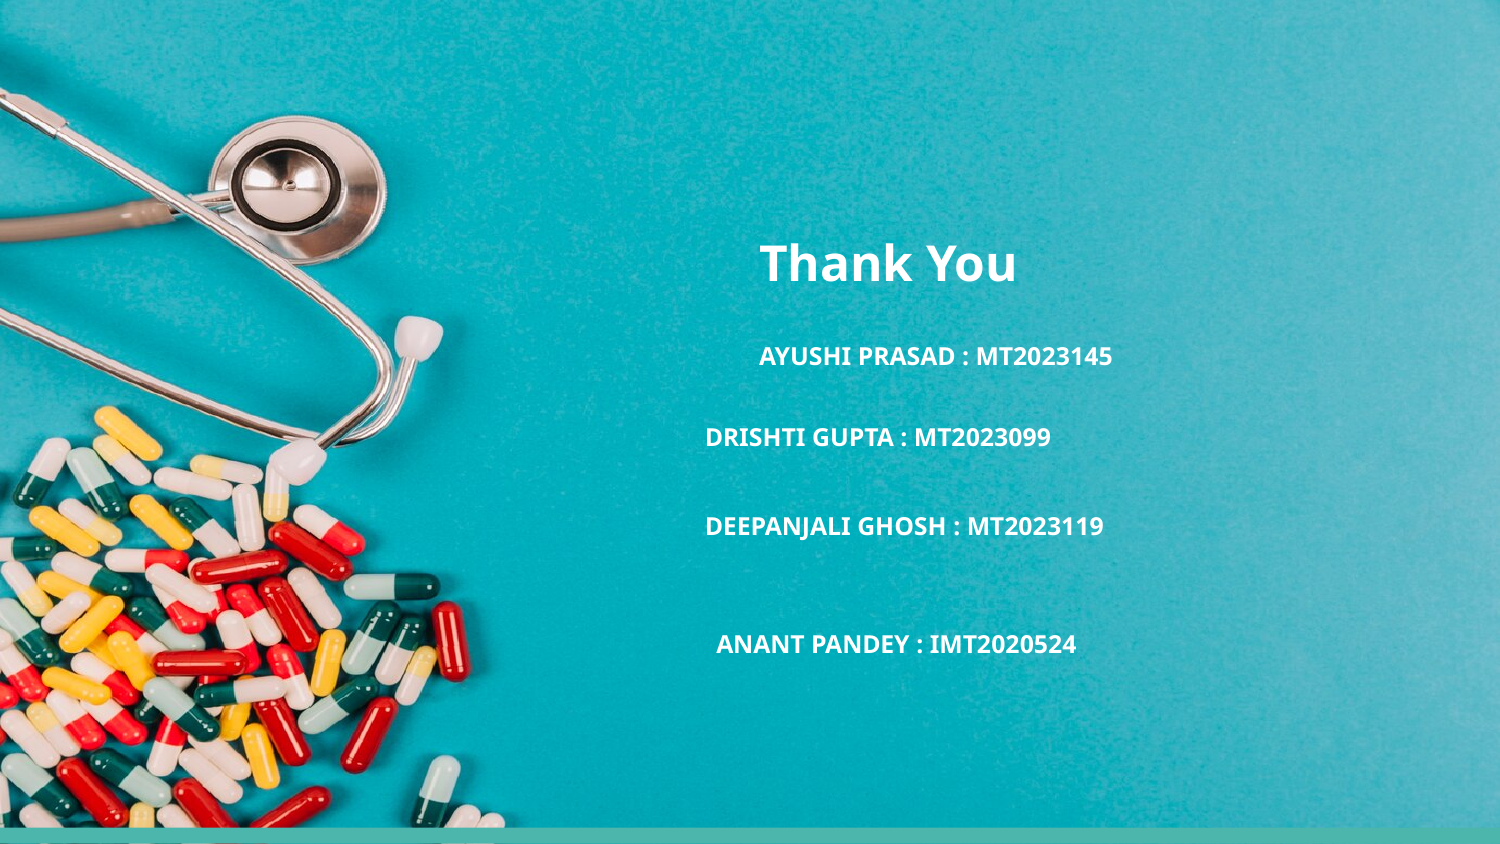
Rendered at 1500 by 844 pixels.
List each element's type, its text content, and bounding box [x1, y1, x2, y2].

picture [0, 0, 1500, 827]
list Thank You AYUSHI PRASAD : MT2023145 DRISHTI GUPTA : MT2023099 DEEPANJALI GHOSH : MT2023119 ANANT PANDEY : IMT2020524 [51, 207, 1449, 750]
